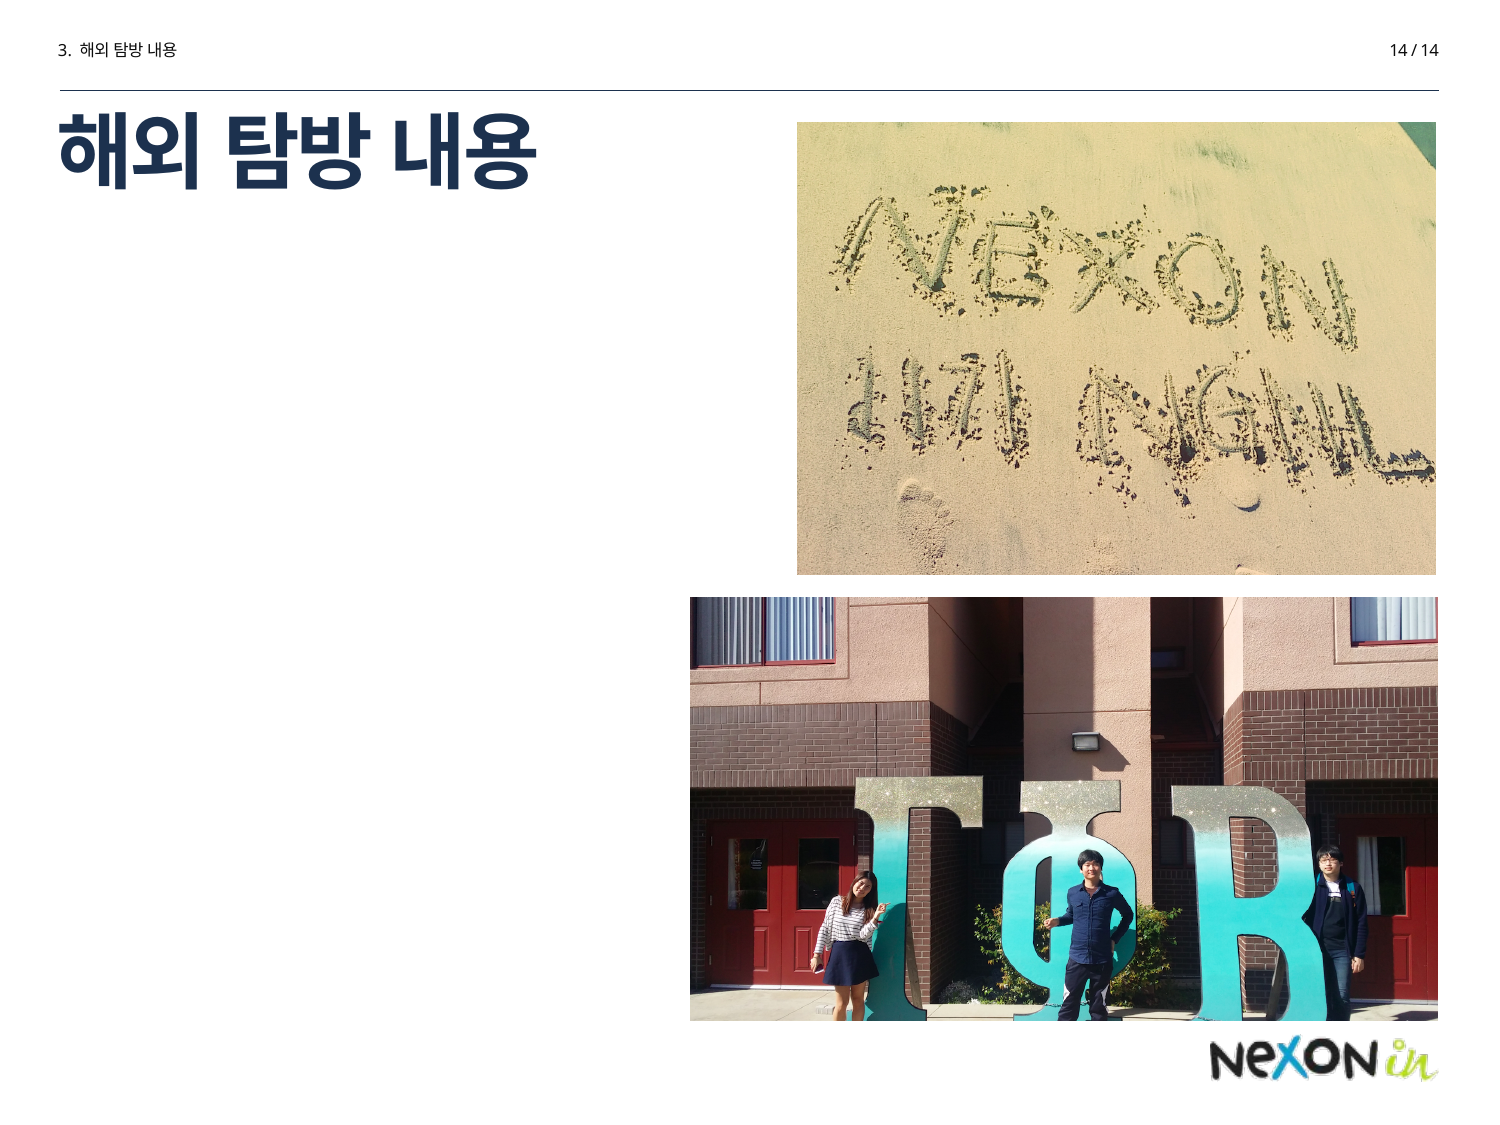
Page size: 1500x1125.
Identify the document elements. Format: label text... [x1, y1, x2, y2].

picture [796, 122, 1436, 575]
picture [690, 597, 1439, 1021]
picture [1210, 1034, 1440, 1083]
text_box 해외 탐방 내용 [41, 101, 1189, 198]
text_box 14 / 14 [1193, 32, 1454, 70]
text_box 3. 해외 탐방 내용 [43, 31, 303, 67]
